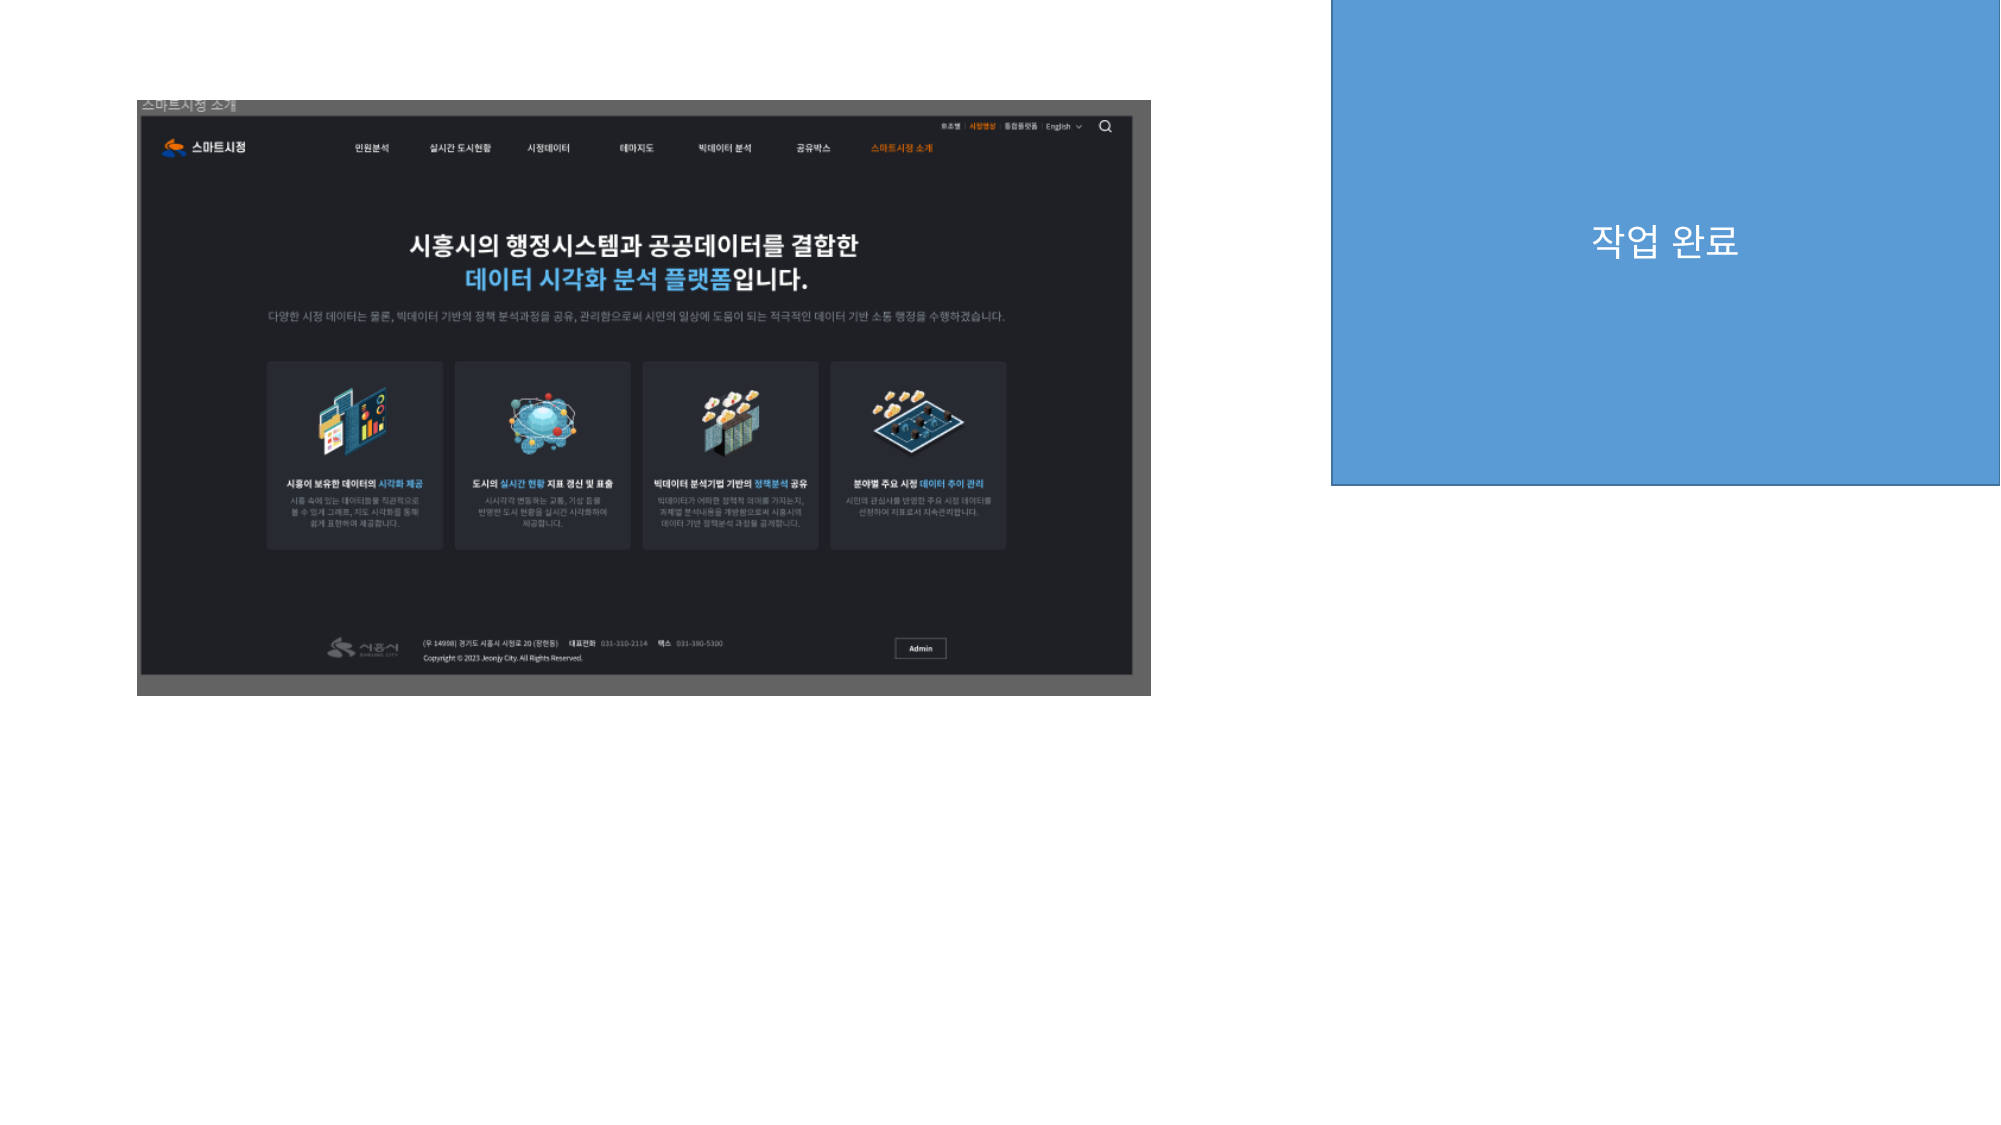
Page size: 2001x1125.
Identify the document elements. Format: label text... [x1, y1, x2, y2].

picture [137, 100, 1152, 696]
text_box 작업 완료 [1331, 0, 2000, 486]
